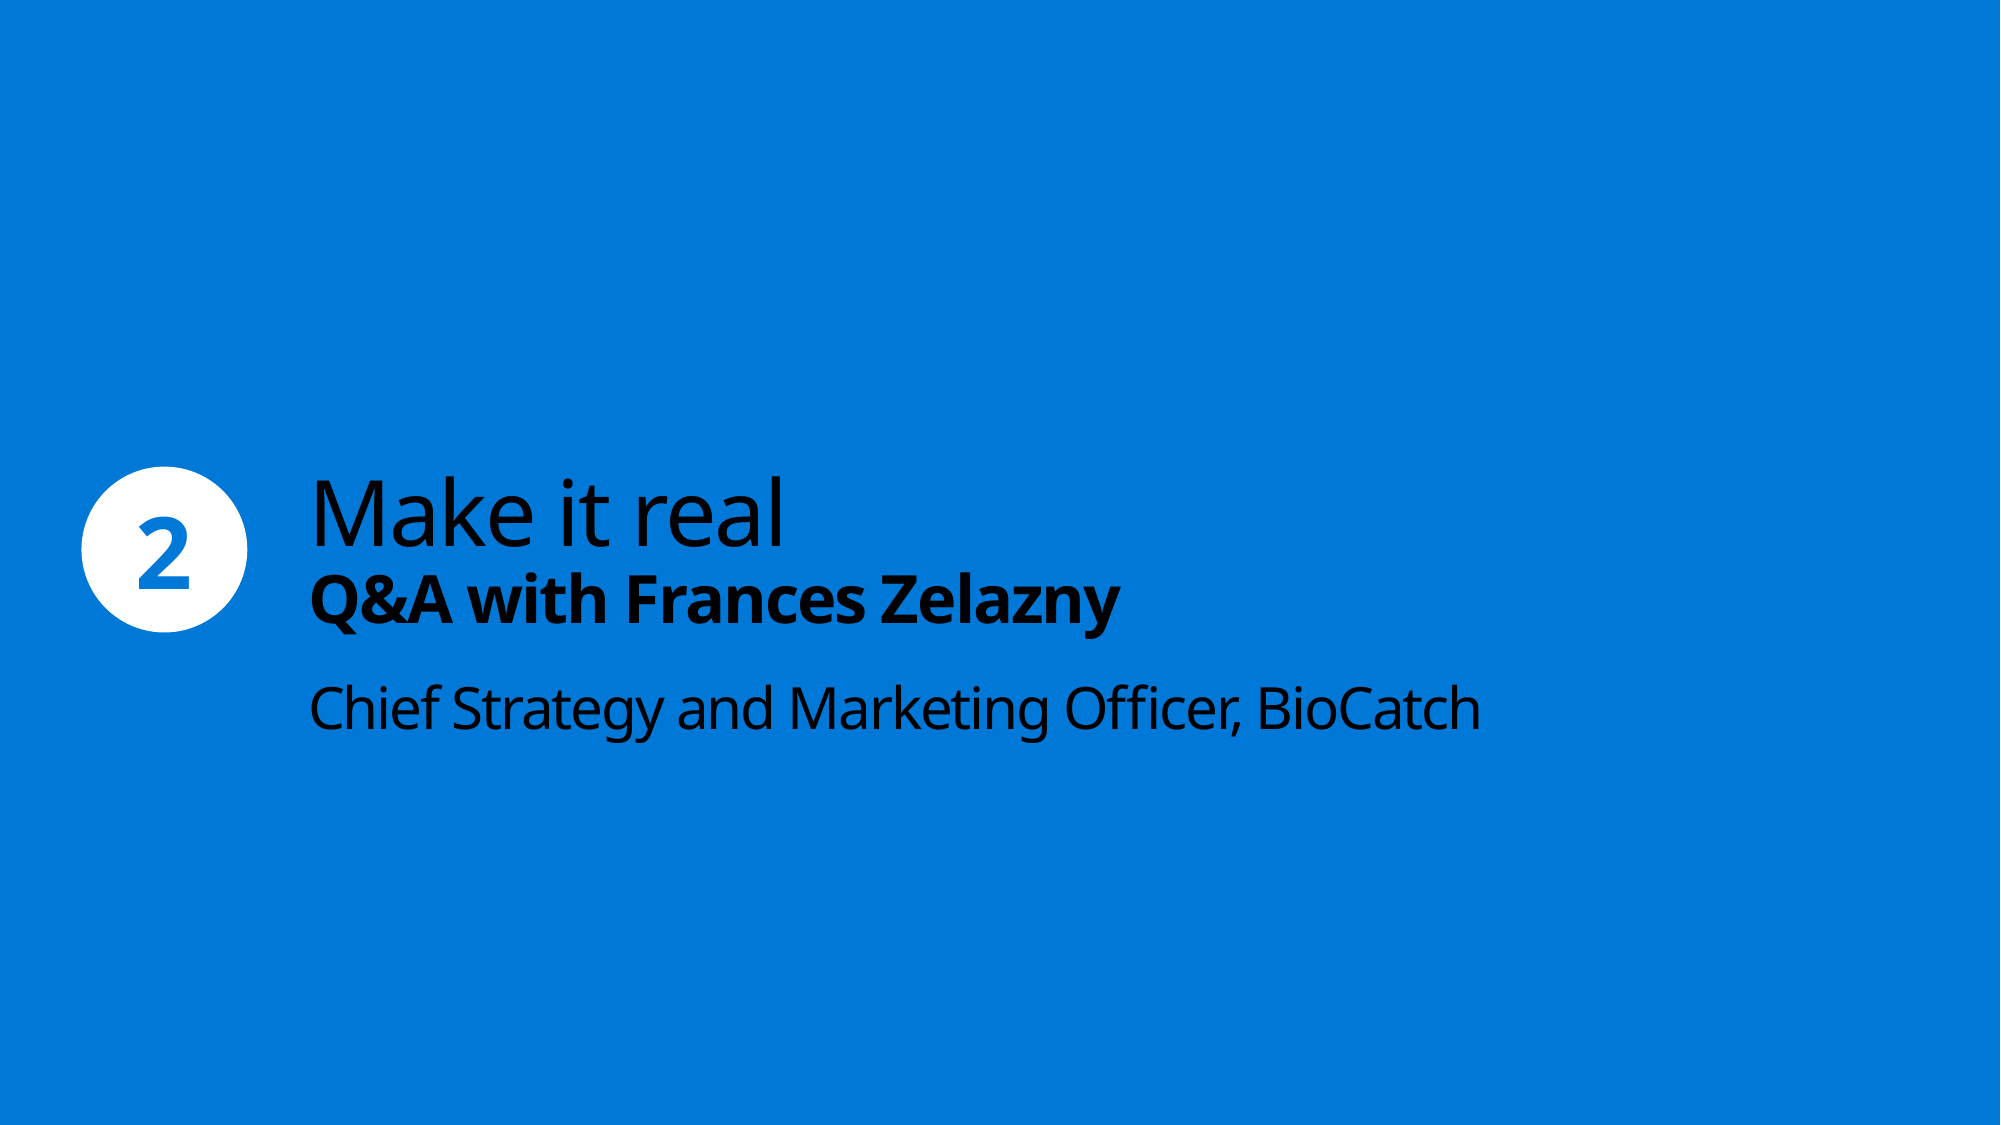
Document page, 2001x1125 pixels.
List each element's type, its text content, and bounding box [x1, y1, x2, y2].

text_box 2 [80, 465, 249, 634]
title Make it real Q&A with Frances Zelazny Chief Strategy and Marketing Officer, BioCatch [284, 452, 2000, 761]
